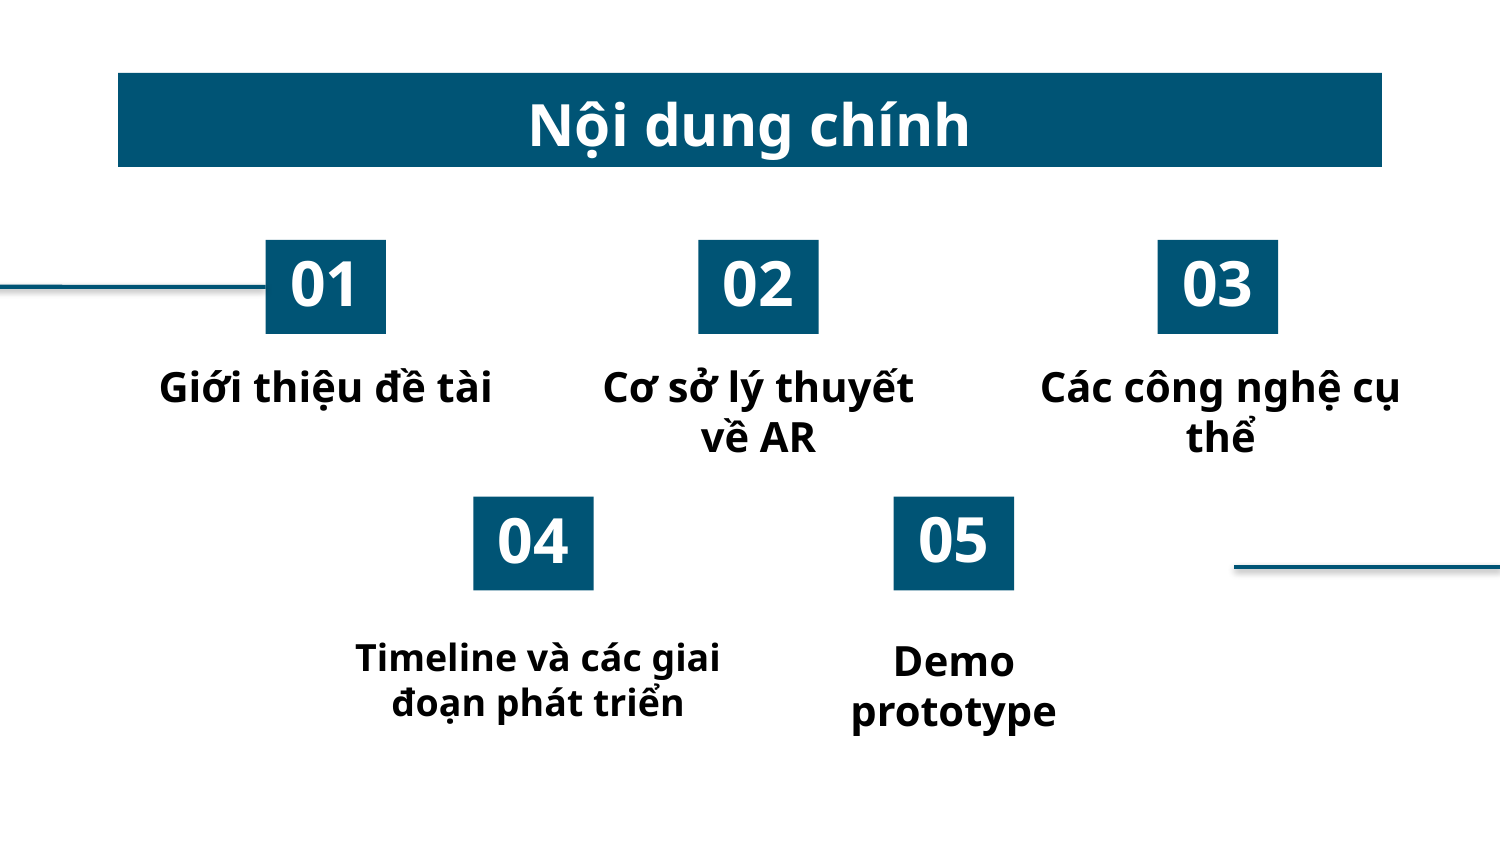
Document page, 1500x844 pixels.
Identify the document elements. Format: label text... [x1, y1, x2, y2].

subtitle Giới thiệu đề tài [136, 346, 516, 468]
title 01 [263, 238, 388, 336]
title 05 [892, 494, 1016, 593]
subtitle Cơ sở lý thuyết về AR [576, 346, 941, 468]
text_box Timeline và các giai đoạn phát triển [325, 619, 751, 741]
text_box 04 [471, 494, 596, 593]
subtitle Demo prototype [787, 619, 1120, 741]
subtitle Các công nghệ cụ thể [1008, 346, 1434, 468]
title 02 [696, 238, 821, 336]
title Nội dung chính [116, 71, 1384, 169]
title 03 [1155, 238, 1280, 336]
